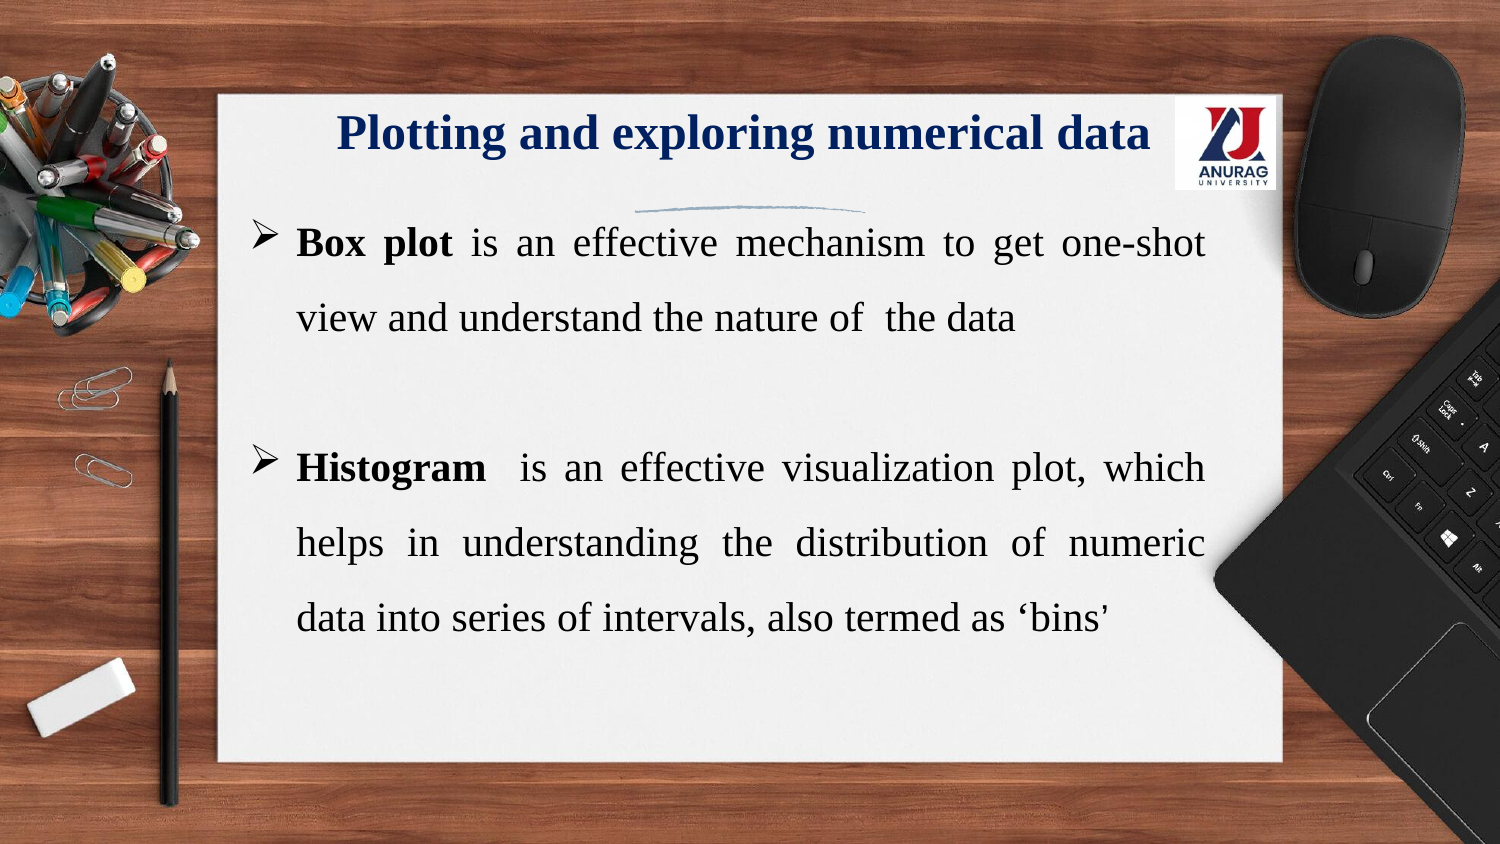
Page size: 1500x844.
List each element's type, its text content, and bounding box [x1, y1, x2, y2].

title Plotting and exploring numerical data [238, 90, 1170, 160]
text_box Box plot is an effective mechanism to get one-shot view and understand the nature of the data Histogram is an effective visualization plot, which helps in understanding the distribution of numeric data into series of intervals, also termed as ‘bins’ [240, 189, 1207, 747]
picture [0, 0, 1500, 844]
